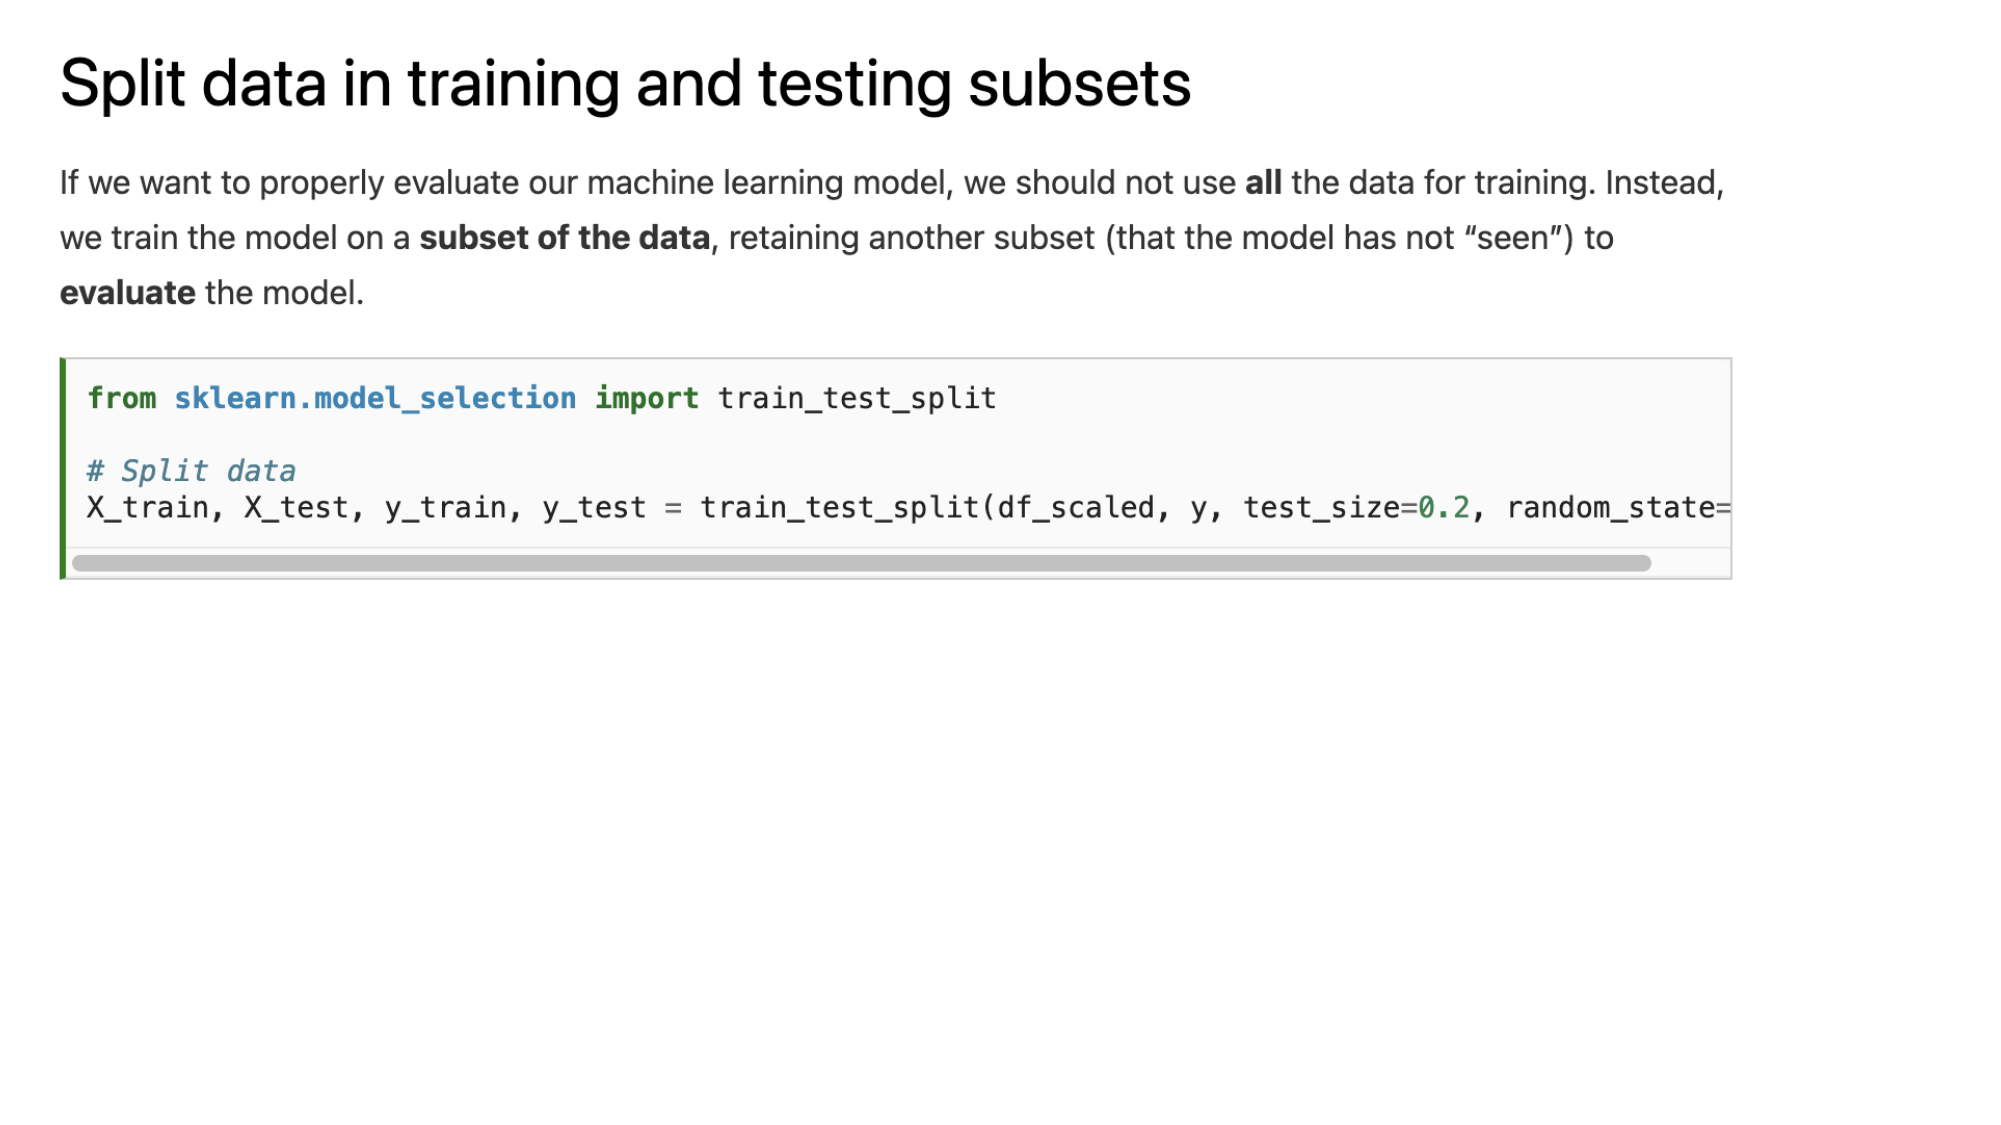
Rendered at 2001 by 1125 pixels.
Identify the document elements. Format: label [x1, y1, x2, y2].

picture [16, 16, 1799, 609]
